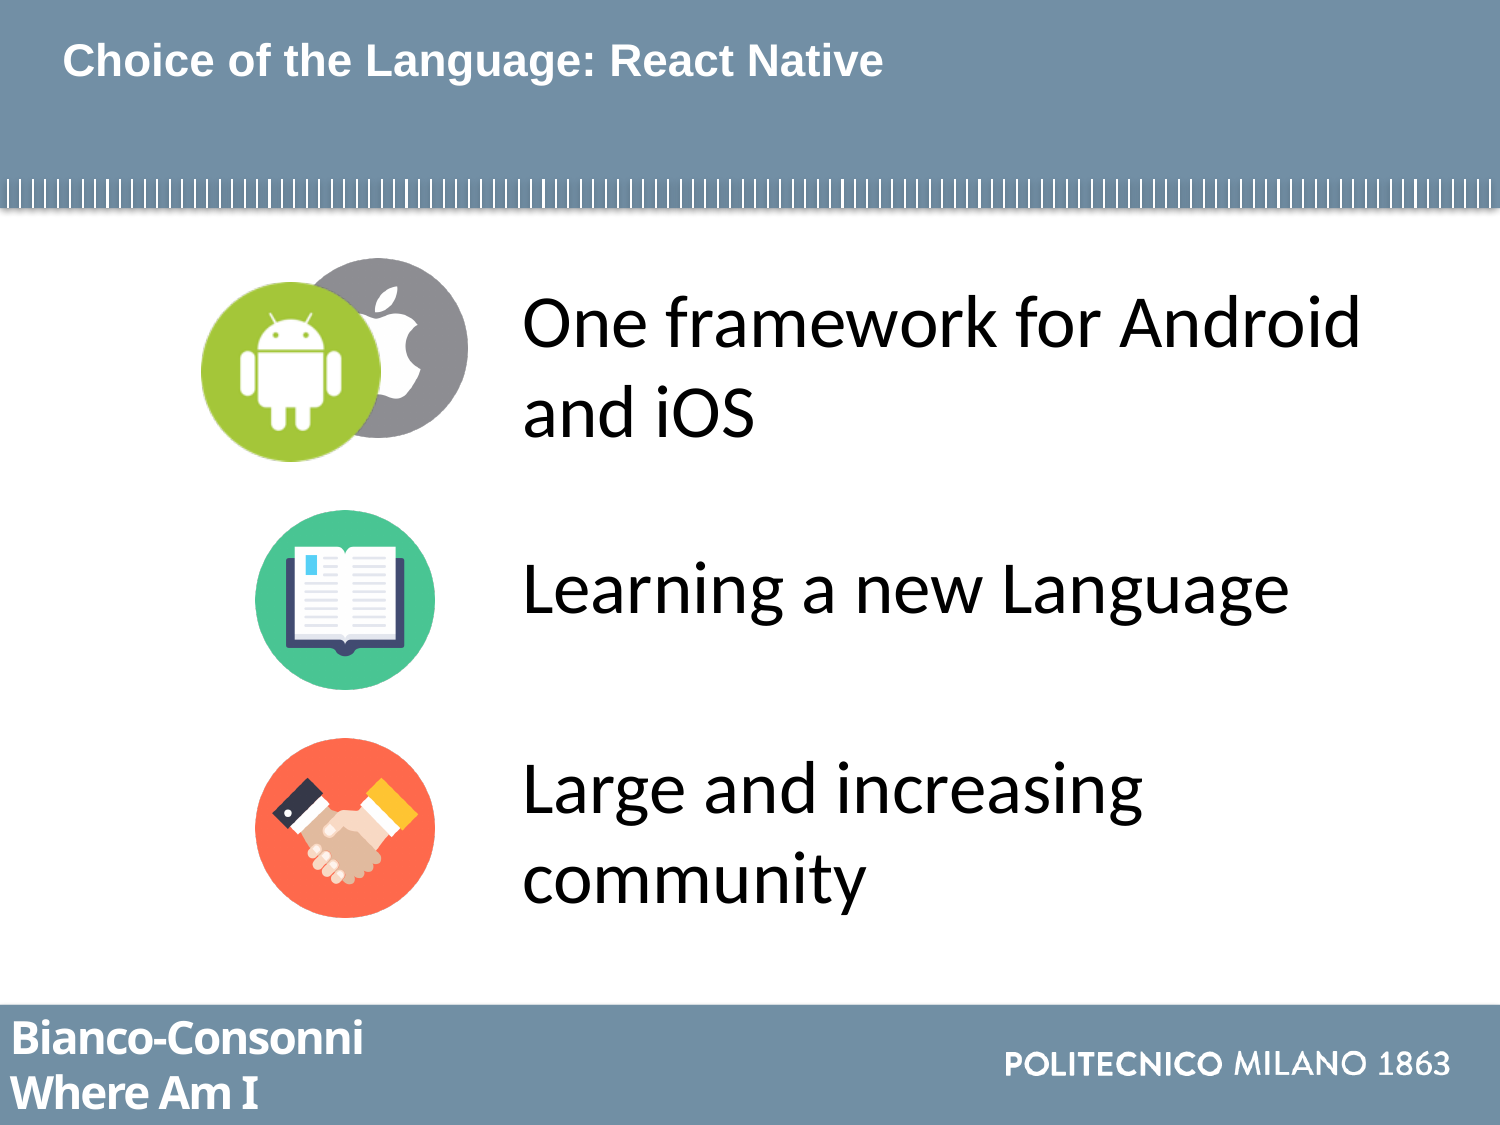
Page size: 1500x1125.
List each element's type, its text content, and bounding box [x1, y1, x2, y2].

text_box Bianco-Consonni Where Am I [7, 1007, 892, 1119]
picture [255, 738, 436, 919]
picture [255, 510, 436, 691]
text_box [0, 1004, 1500, 1125]
text_box One framework for Android and iOS [507, 264, 1391, 460]
text_box Learning a new Language [507, 531, 1391, 636]
text_box Large and increasing community [507, 730, 1391, 926]
text_box [72, 518, 1422, 741]
text_box [999, 1039, 1456, 1087]
title Choice of the Language: React Native [47, 22, 1455, 161]
picture [201, 258, 468, 462]
